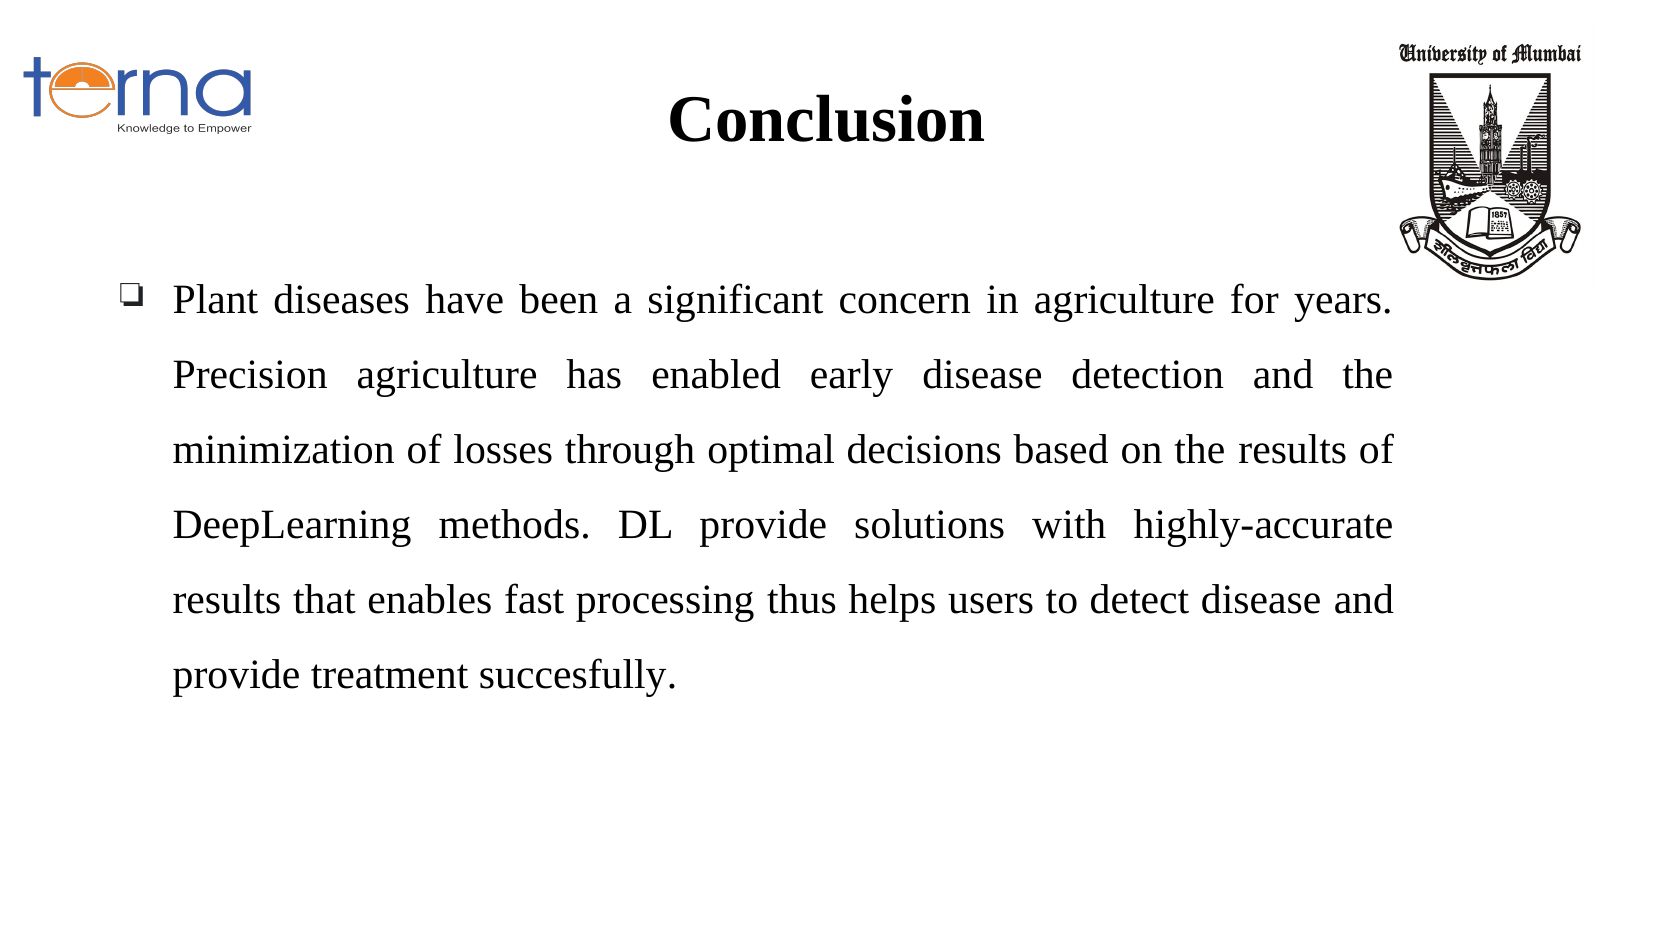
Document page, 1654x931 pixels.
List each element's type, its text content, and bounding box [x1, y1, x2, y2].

text_box Plant diseases have been a significant concern in agriculture for years. Precision agriculture has enabled early disease detection and the minimization of losses through optimal decisions based on the results of DeepLearning methods. DL provide solutions with highly-accurate results that enables fast processing thus helps users to detect disease and provide treatment succesfully. [82, 239, 1409, 815]
text_box Conclusion [82, 37, 1376, 193]
picture [1381, 24, 1595, 292]
picture [11, 47, 272, 154]
